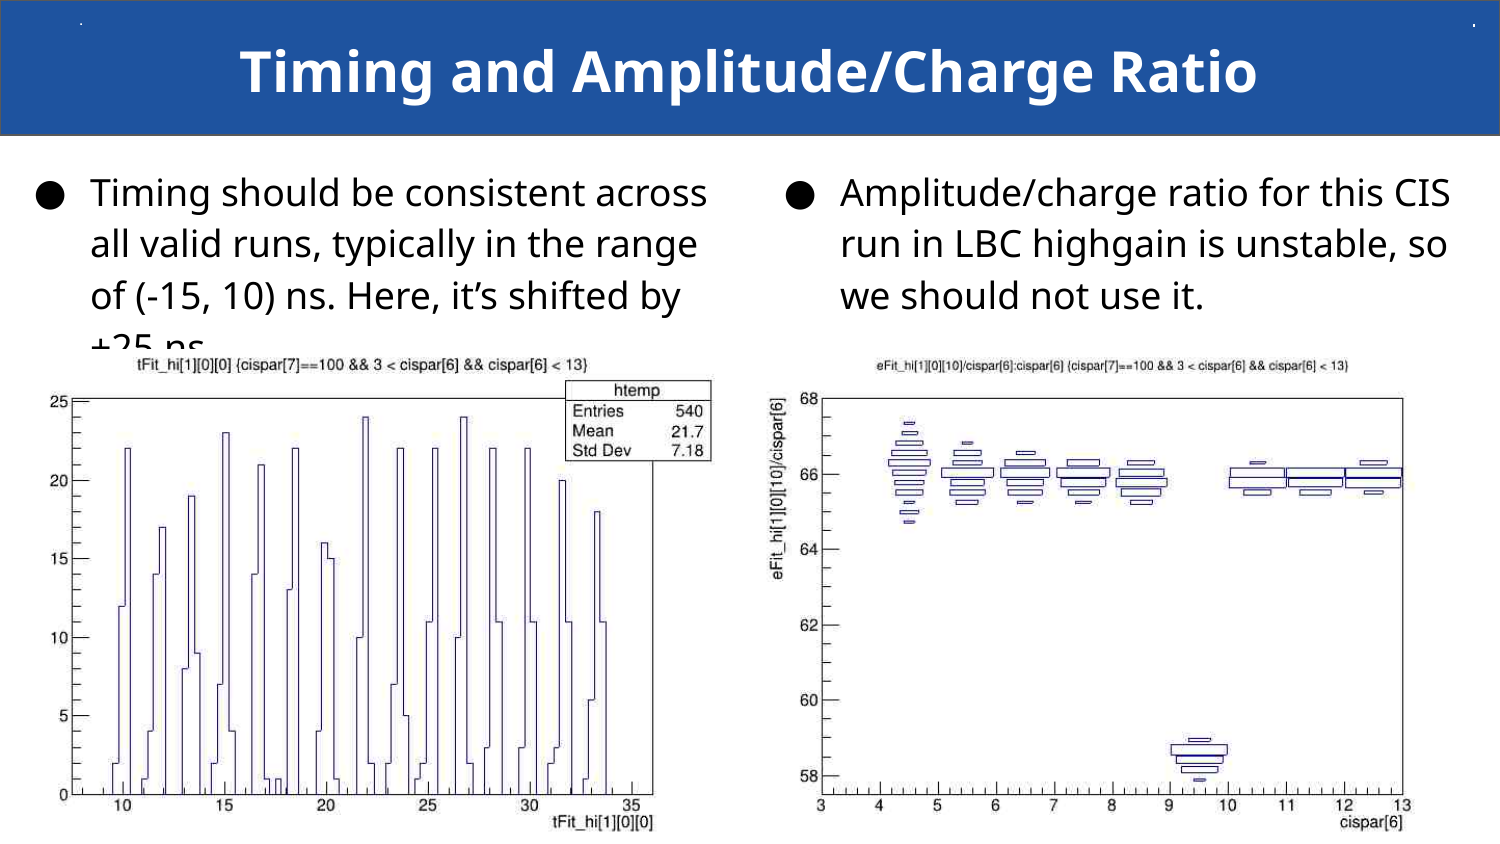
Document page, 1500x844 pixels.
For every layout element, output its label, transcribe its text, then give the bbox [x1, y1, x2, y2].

text_box Timing should be consistent across all valid runs, typically in the range of (-15, 10) ns. Here, it’s shifted by +25 ns. [0, 146, 760, 753]
picture [749, 349, 1475, 844]
text_box Amplitude/charge ratio for this CIS run in LBC highgain is unstable, so we should not use it. [760, 146, 1475, 348]
picture [0, 349, 725, 844]
text_box [0, 0, 1500, 135]
title Timing and Amplitude/Charge Ratio [74, 20, 1425, 115]
